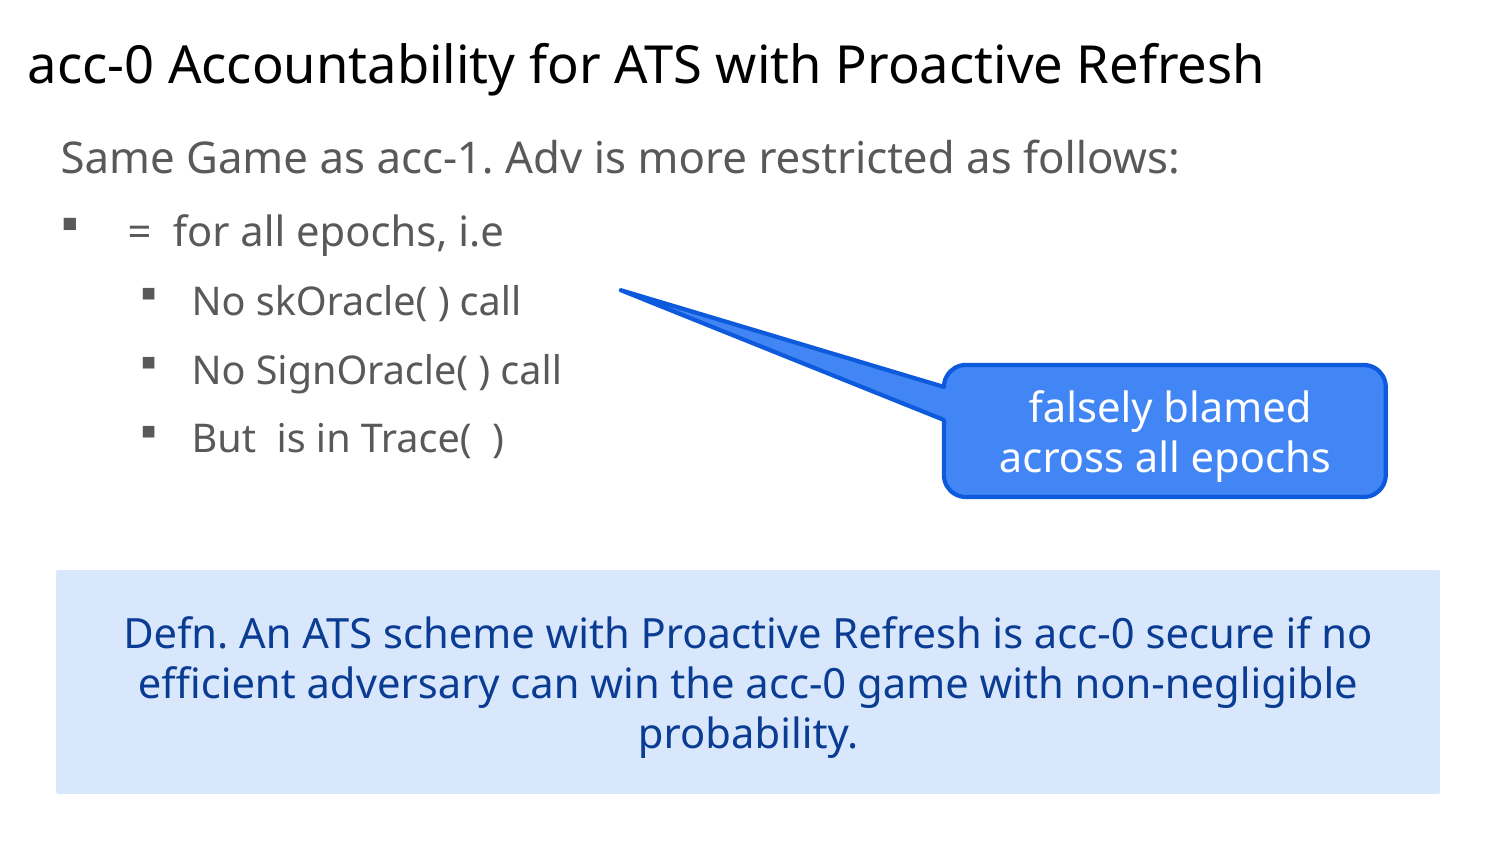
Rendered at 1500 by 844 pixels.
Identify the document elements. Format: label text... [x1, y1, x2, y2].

title acc-0 Accountability for ATS with Proactive Refresh [12, 16, 1411, 111]
text_box Defn. An ATS scheme with Proactive Refresh is acc-0 secure if no efficient adversary can win the acc-0 game with non-negligible probability. [56, 570, 1440, 794]
